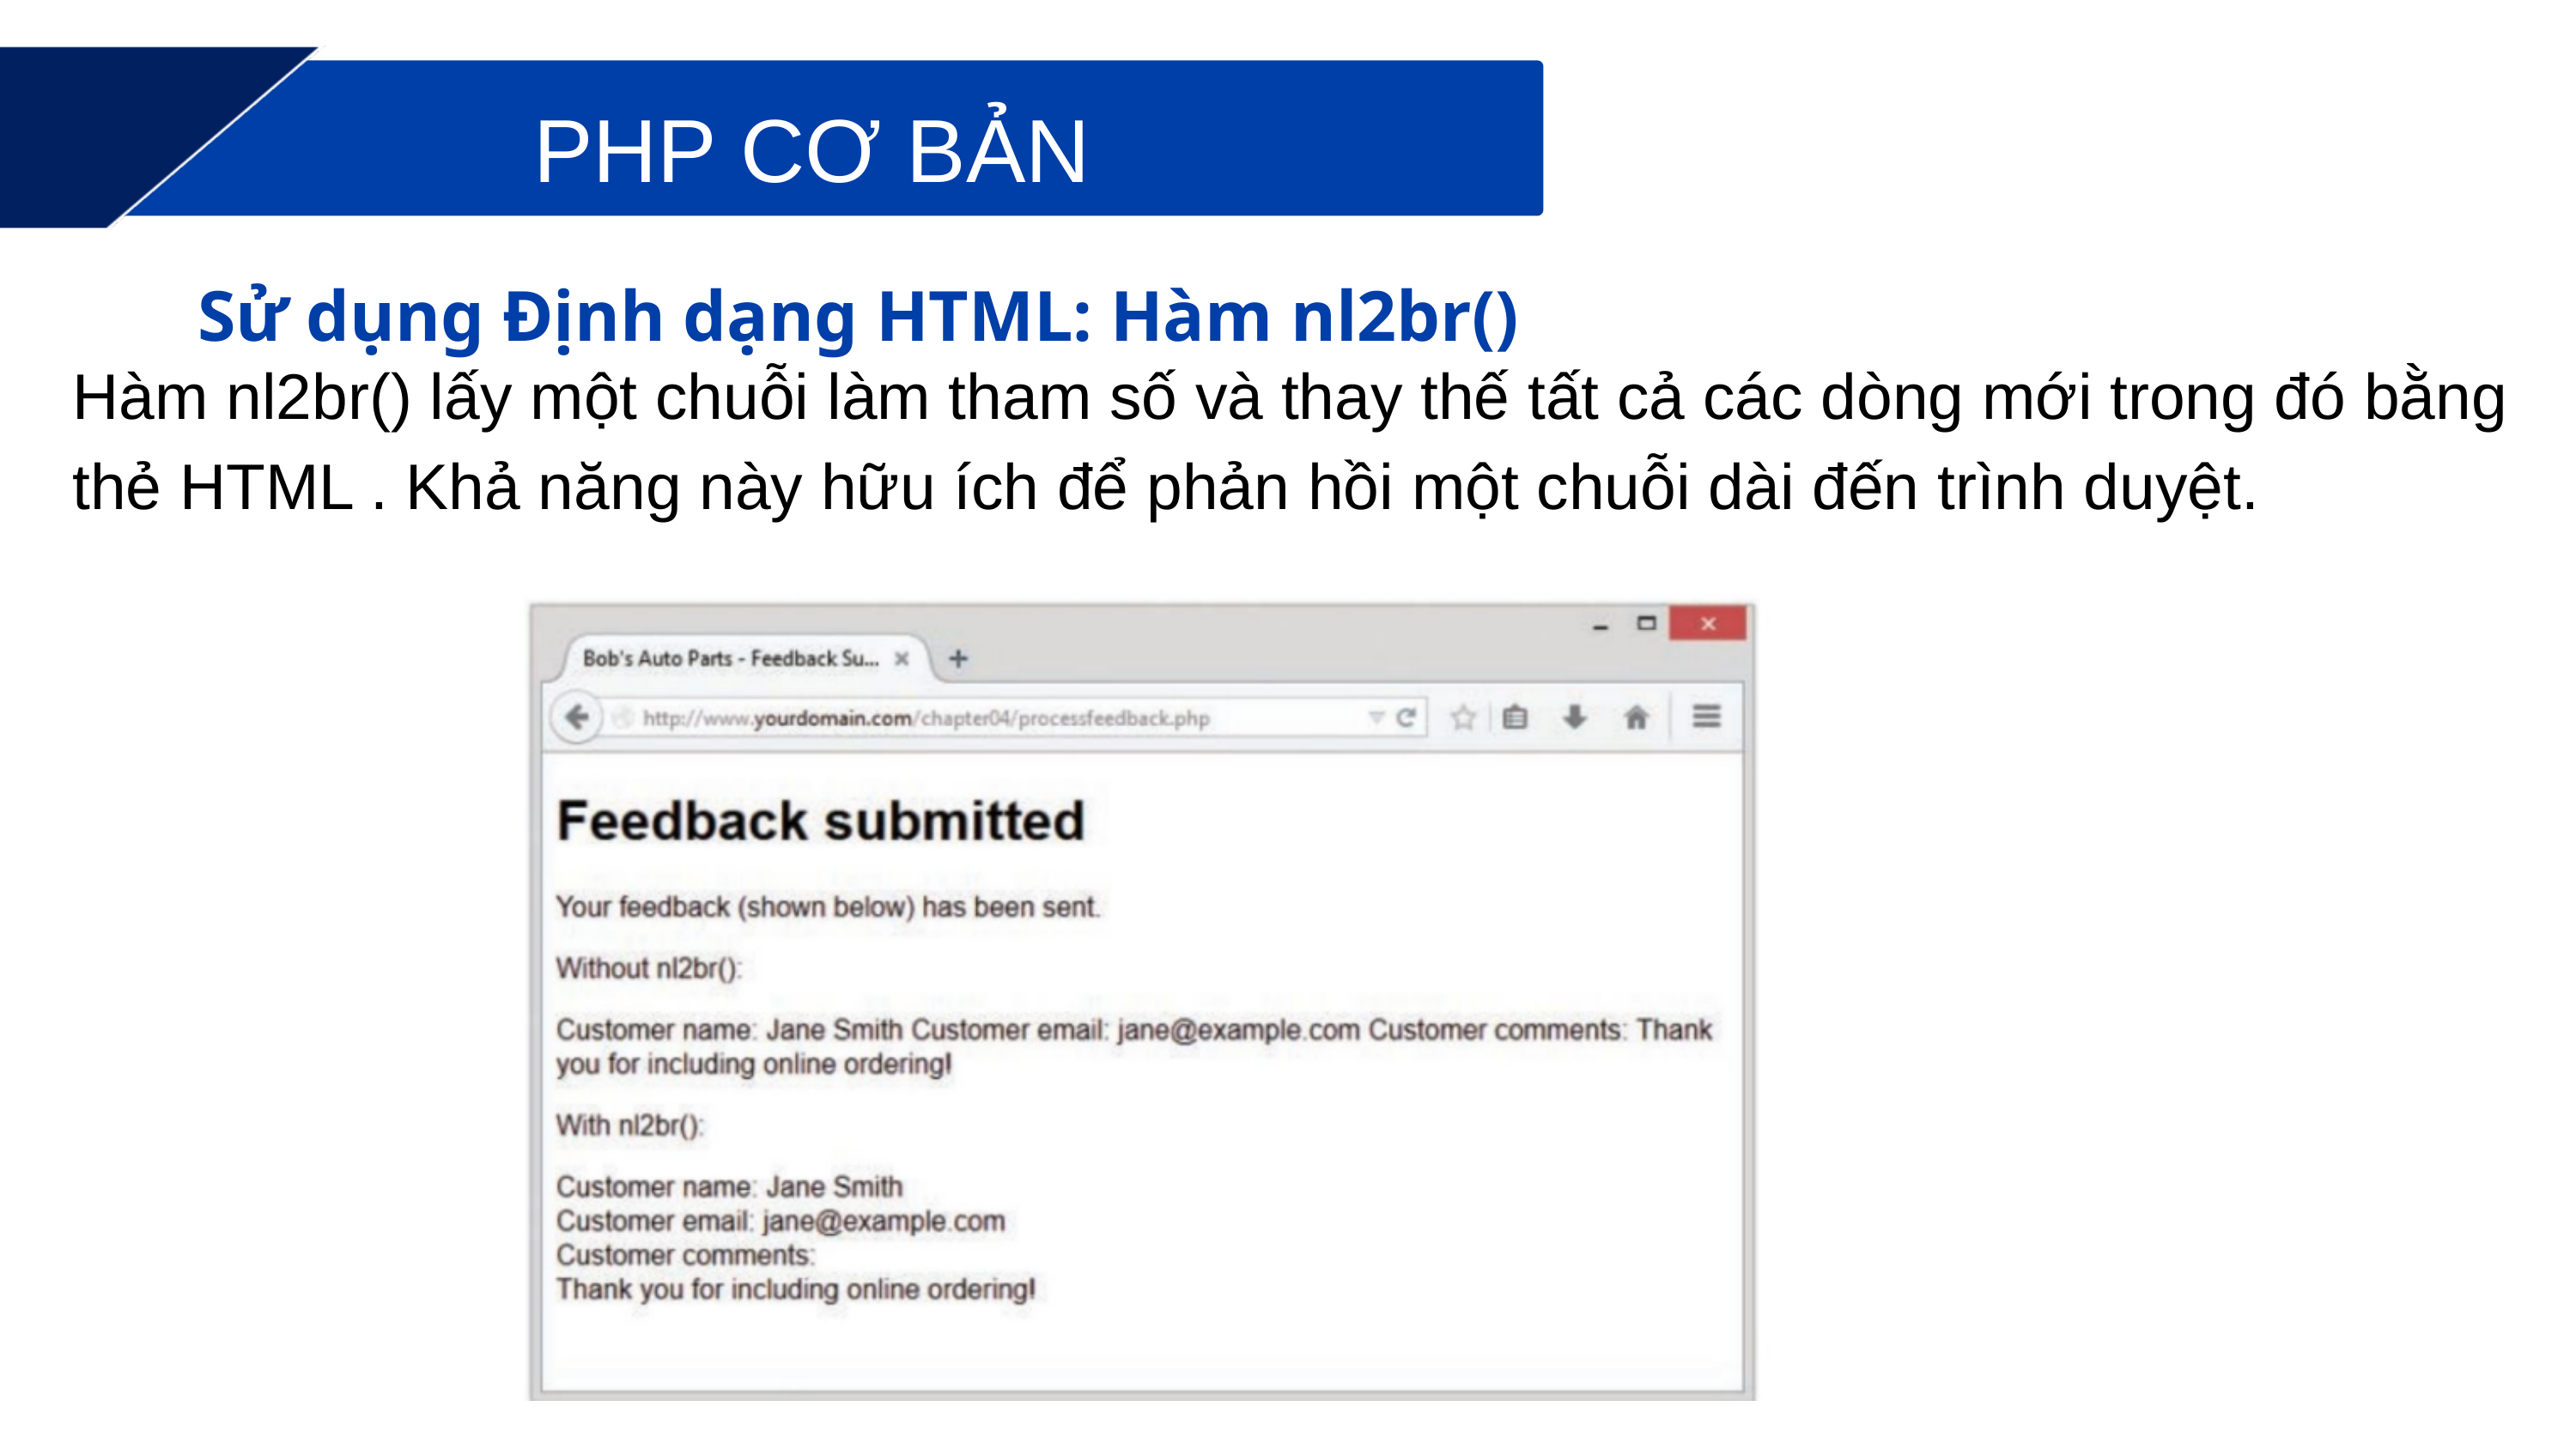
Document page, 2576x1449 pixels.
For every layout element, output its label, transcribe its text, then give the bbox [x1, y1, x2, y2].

text_box Hàm nl2br() lấy một chuỗi làm tham số và thay thế tất cả các dòng mới trong đó bằng thẻ HTML . Khả năng này hữu ích để phản hồi một chuỗi dài đến trình duyệt. [72, 342, 2576, 523]
text_box [506, 593, 1788, 1401]
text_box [112, 60, 1544, 216]
text_box [0, 45, 96, 231]
text_box PHP CƠ BẢN [96, 7, 1528, 270]
text_box Sử dụng Định dạng HTML: Hàm nl2br() [197, 258, 2488, 342]
